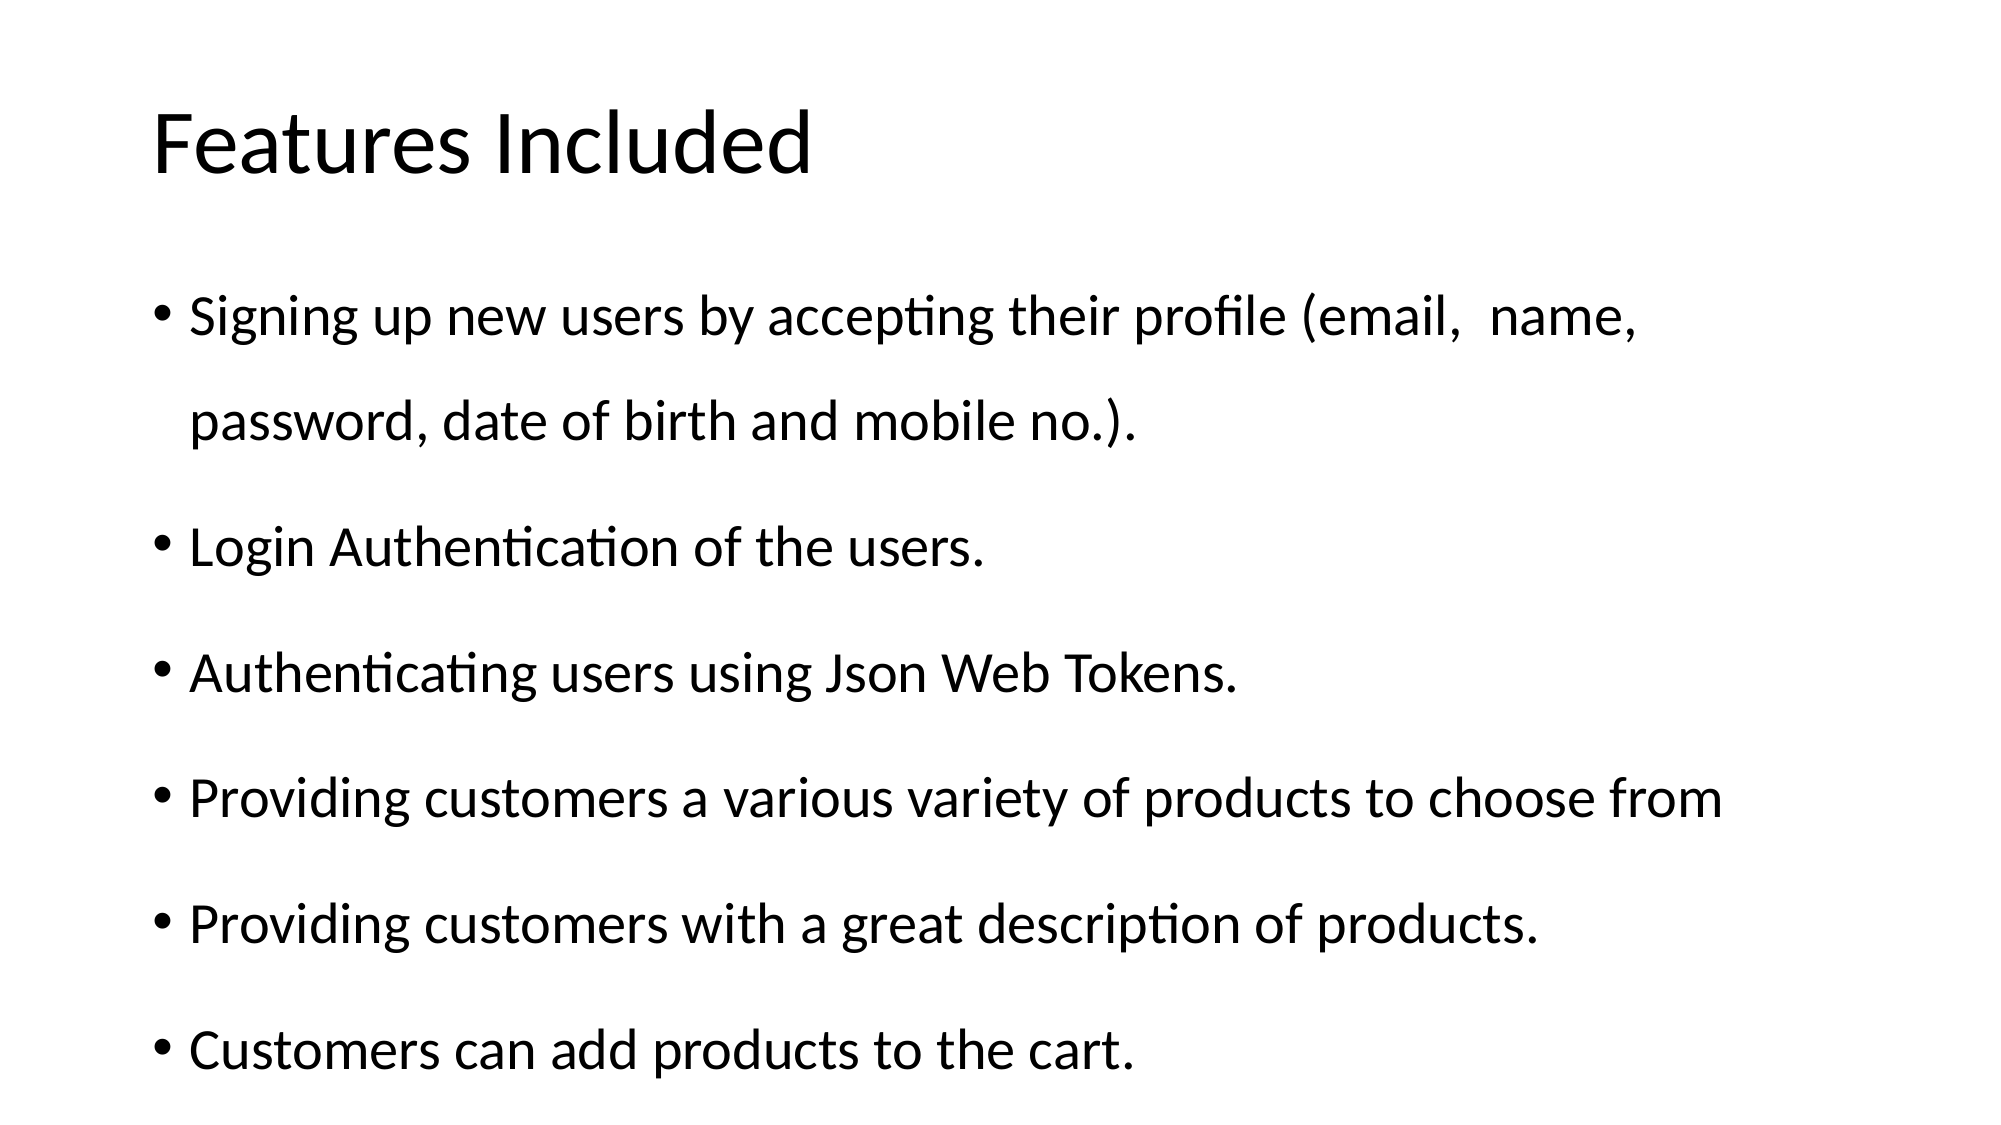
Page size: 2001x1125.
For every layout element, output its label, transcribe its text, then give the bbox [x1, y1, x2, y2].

title Features Included [137, 34, 1863, 234]
list Signing up new users by accepting their profile (email, name, password, date of birth and mobile no.). Login Authentication of the users. Authenticating users using Json Web Tokens. Providing customers a various variety of products to choose from Providing customers with a great description of products. Customers can add products to the cart. [137, 234, 1863, 1099]
